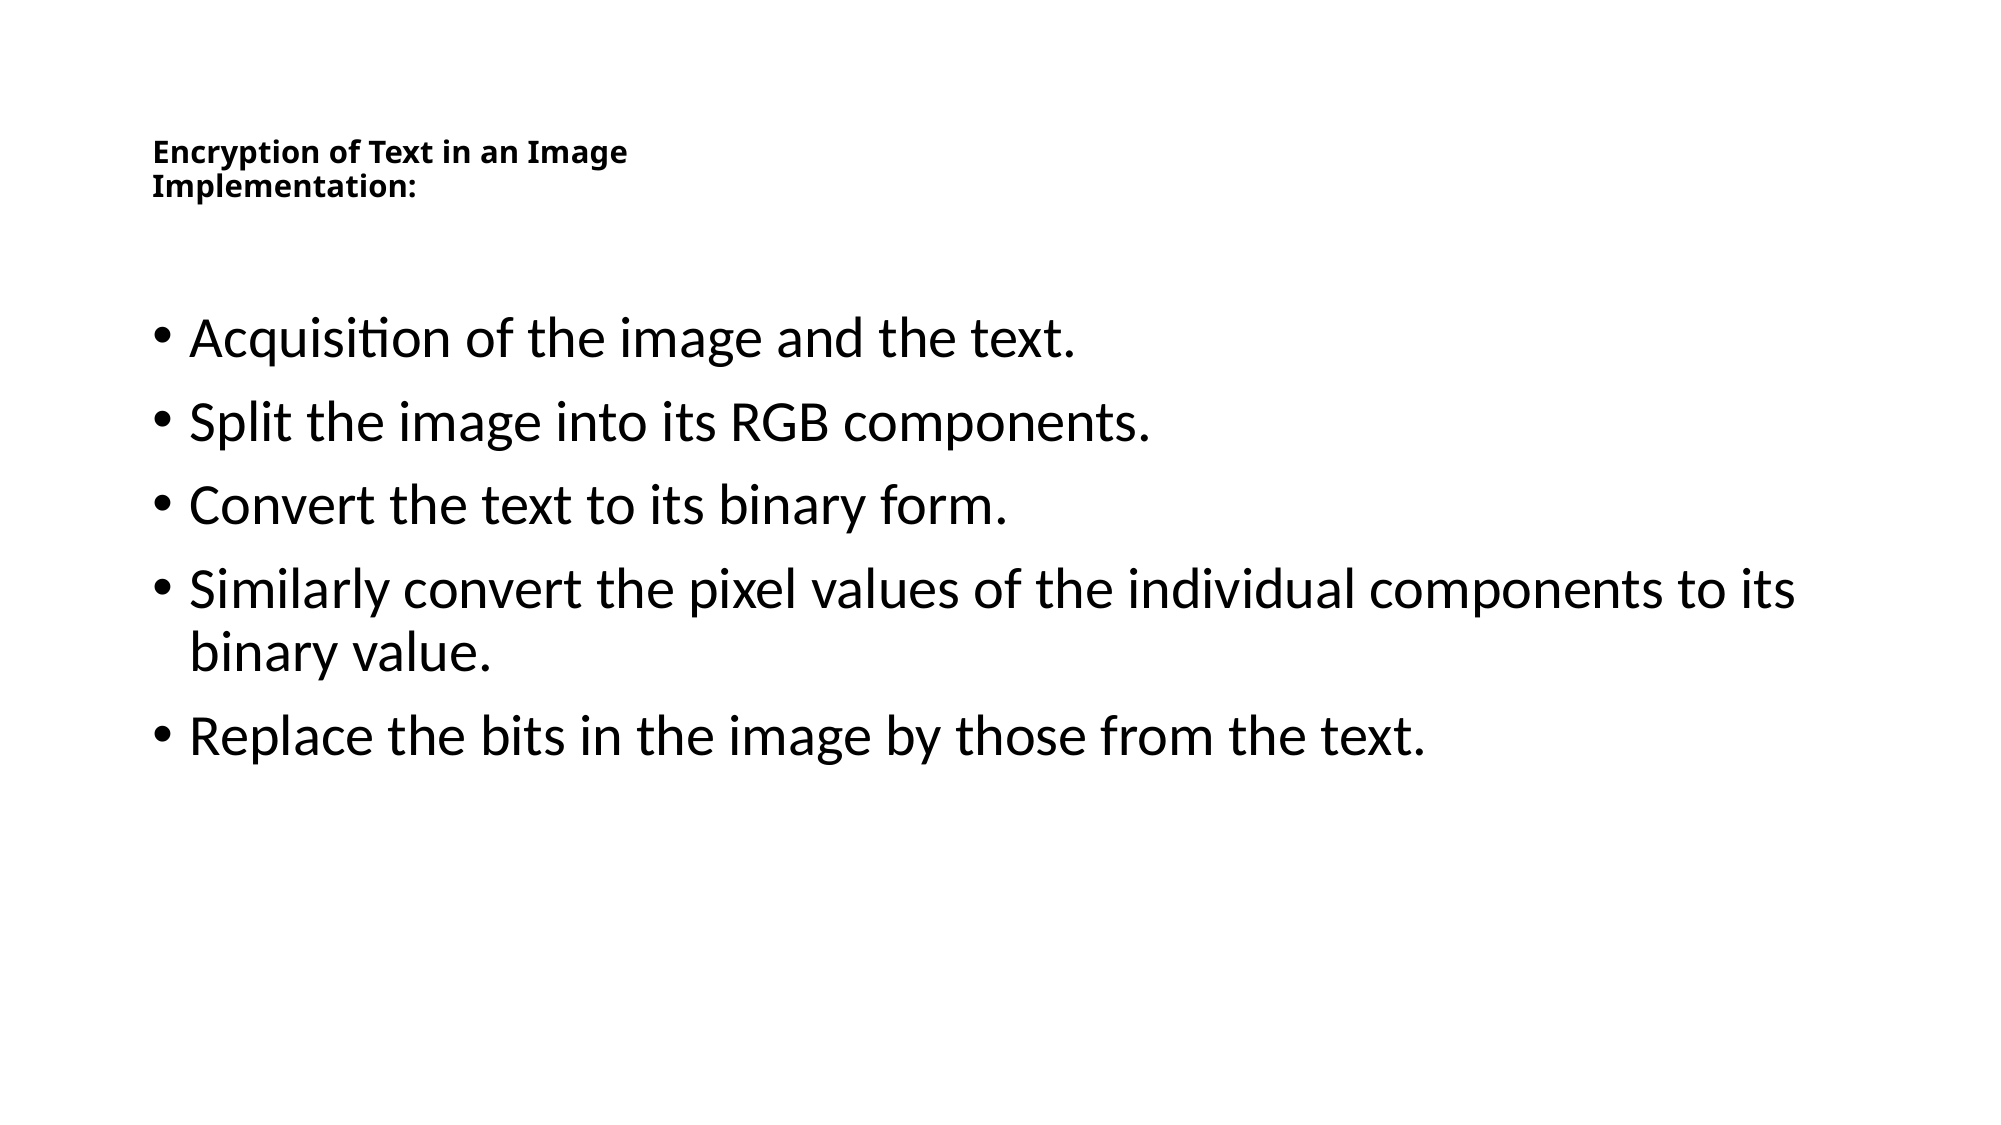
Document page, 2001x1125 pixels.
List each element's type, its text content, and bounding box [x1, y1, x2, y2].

list Acquisition of the image and the text. Split the image into its RGB components. Convert the text to its binary form. Similarly convert the pixel values of the individual components to its binary value. Replace the bits in the image by those from the text. [137, 299, 1863, 1014]
title Encryption of Text in an Image Implementation: [137, 59, 1863, 286]
